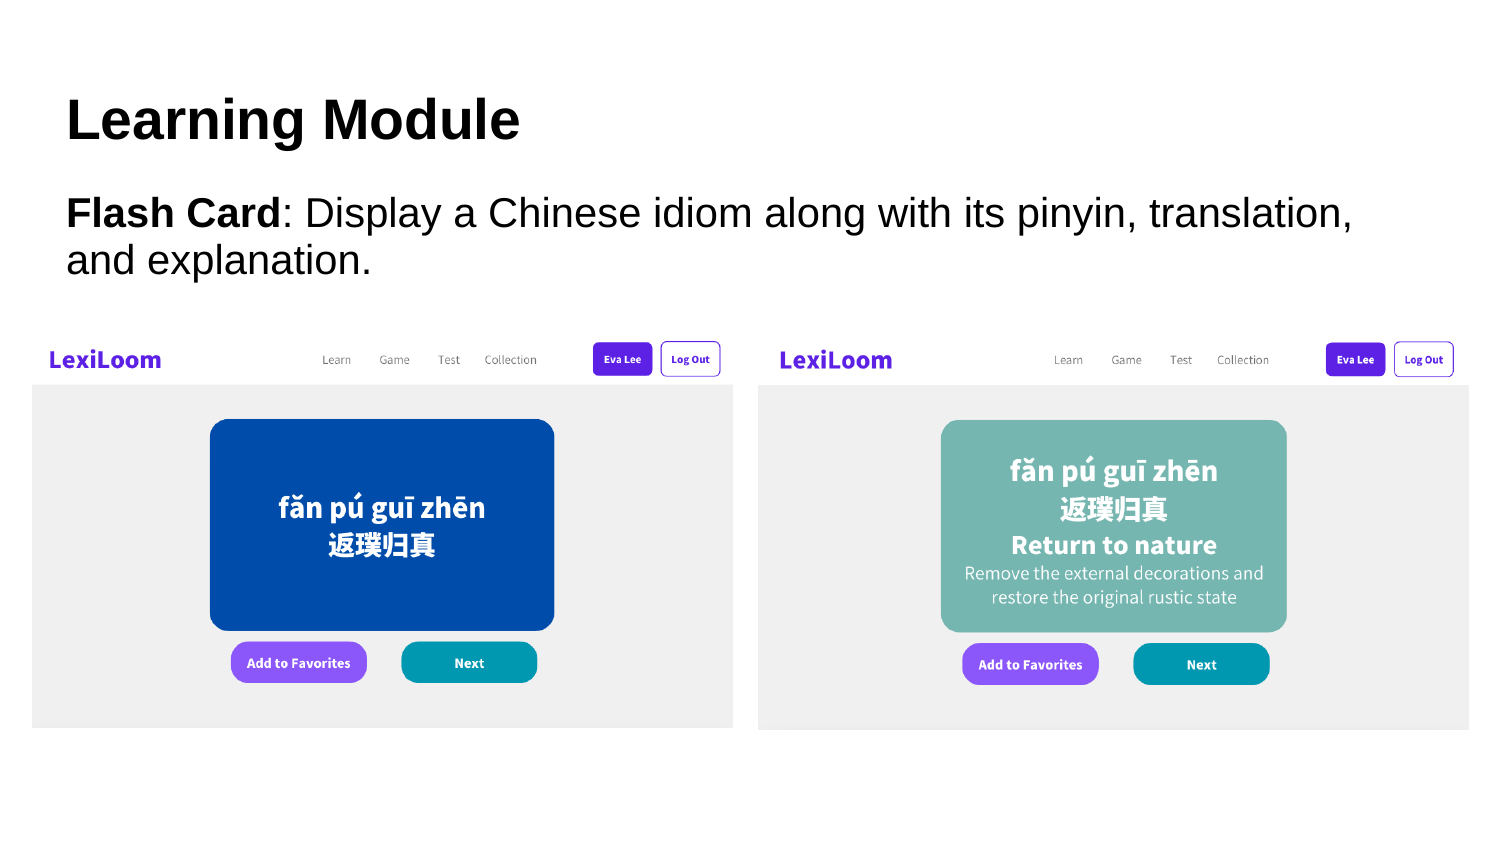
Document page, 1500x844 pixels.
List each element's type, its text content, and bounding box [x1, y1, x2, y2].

title Learning Module [51, 72, 1449, 167]
list Flash Card: Display a Chinese idiom along with its pinyin, translation, and explanation. [51, 175, 1449, 736]
picture [31, 336, 734, 729]
picture [758, 334, 1469, 731]
